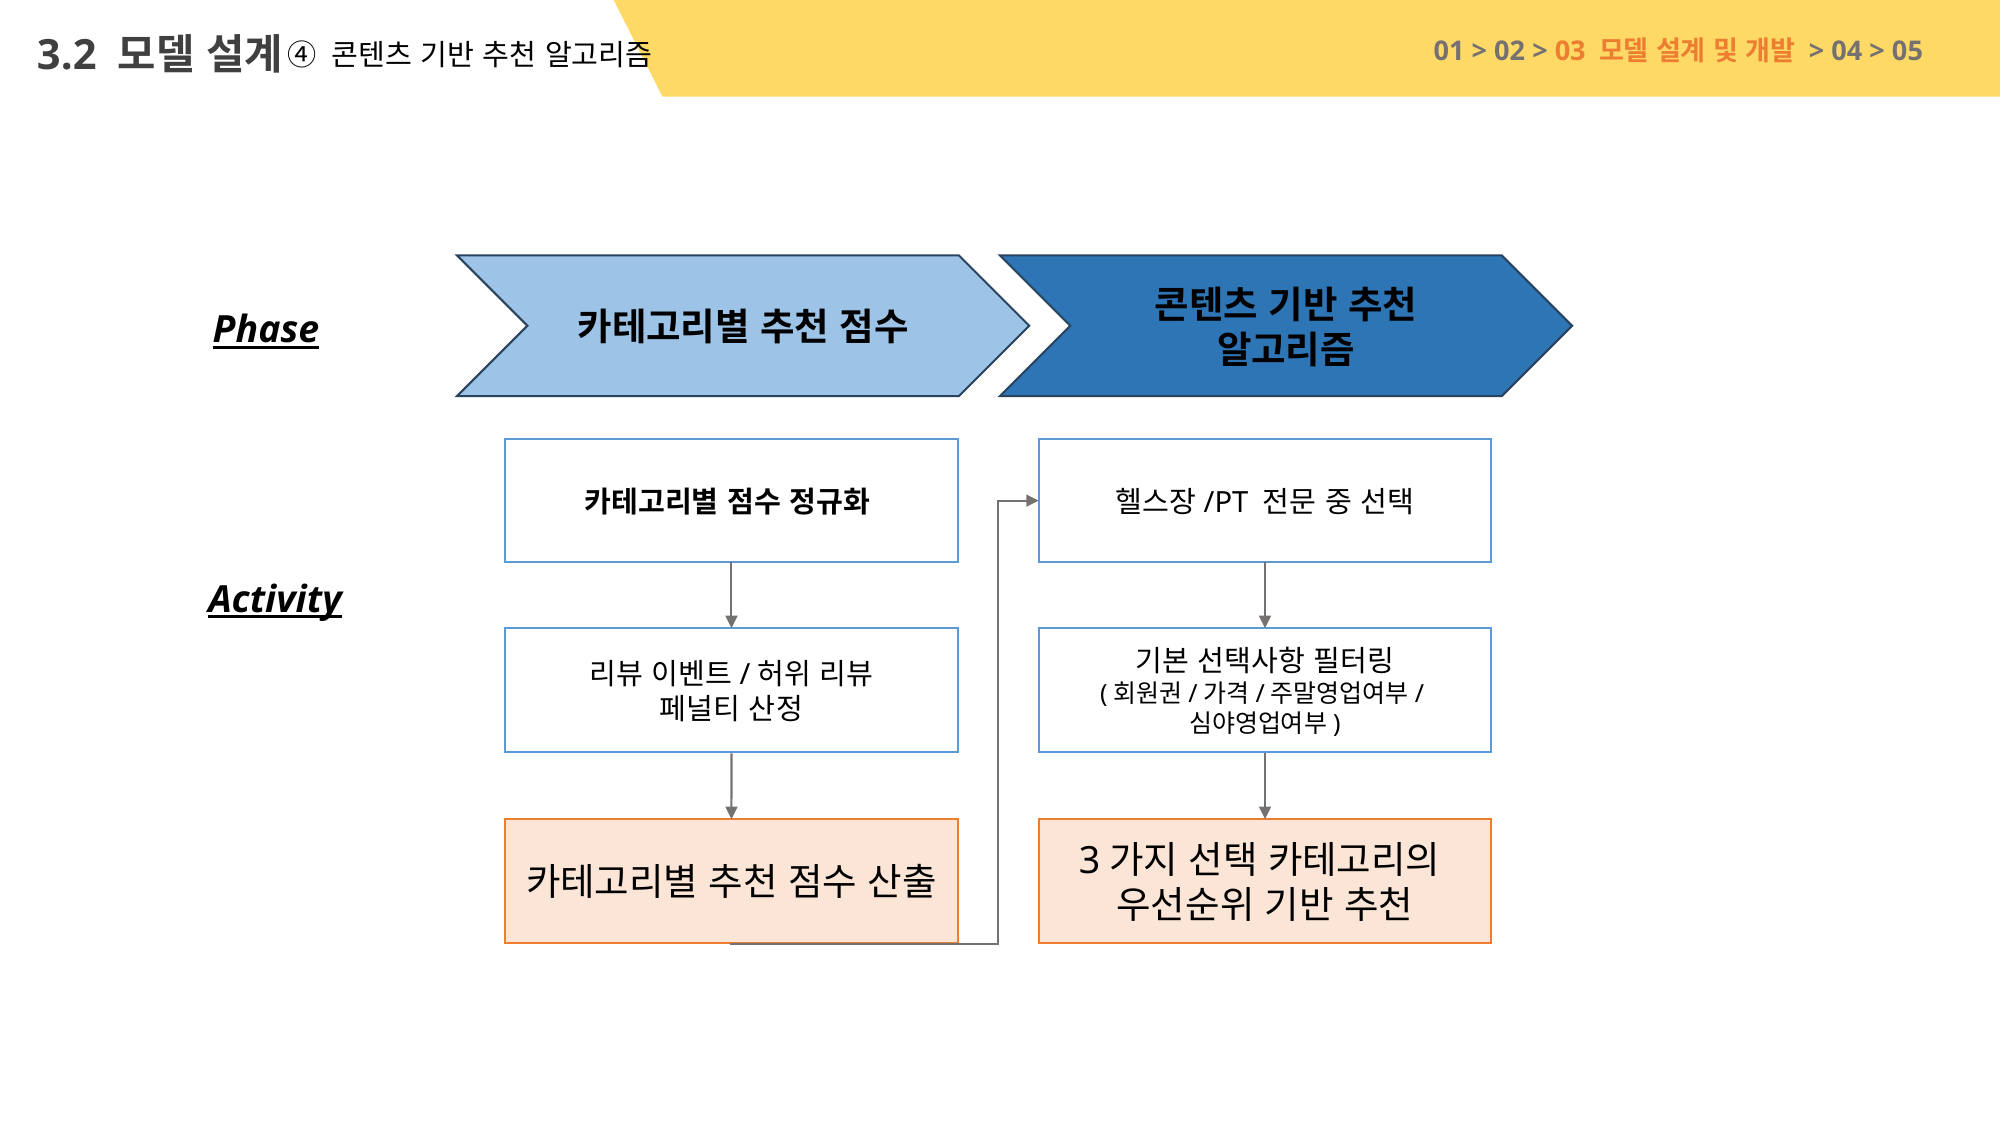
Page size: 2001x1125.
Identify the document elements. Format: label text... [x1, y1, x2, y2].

text_box Phase [197, 297, 347, 358]
text_box 콘텐츠 기반 추천 알고리즘 [997, 254, 1574, 398]
text_box 리뷰 이벤트/허위 리뷰 페널티 산정 [504, 627, 664, 753]
text_box 헬스장/PT 전문 중 선택 [1038, 438, 1492, 563]
text_box 카테고리별 추천 점수 산출 [504, 818, 959, 944]
text_box ④ 콘텐츠 기반 추천 알고리즘 [447, 28, 760, 79]
text_box Activity [193, 567, 362, 628]
text_box 01 > 02 > 03 모델 설계 및 개발 > 04 > 05 [1418, 25, 1949, 73]
text_box 카테고리별 추천 점수 [454, 254, 1031, 398]
text_box 3가지 선택 카테고리의 우선순위 기반 추천 [1038, 818, 1492, 944]
text_box 3.2 모델 설계 [22, 21, 447, 86]
text_box 기본 선택사항 필터링 (회원권/가격/주말영업여부/심야영업여부) [1107, 627, 1492, 753]
text_box 카테고리별 점수 정규화 [504, 438, 959, 563]
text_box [664, 568, 1107, 876]
